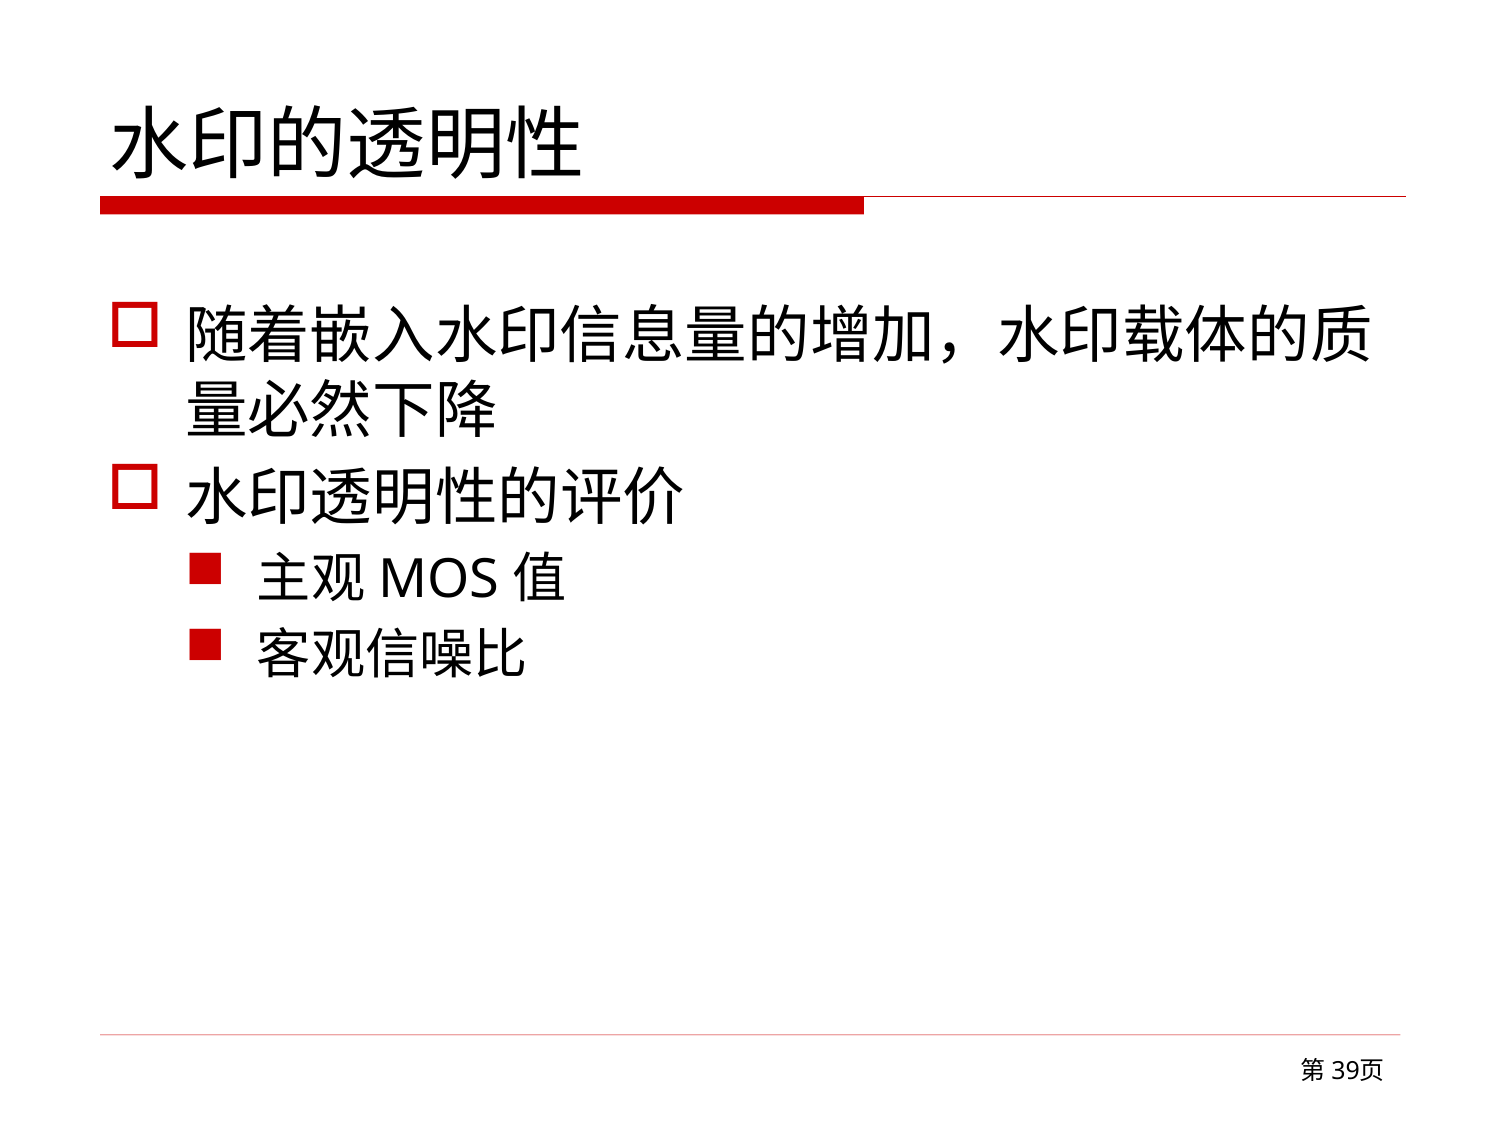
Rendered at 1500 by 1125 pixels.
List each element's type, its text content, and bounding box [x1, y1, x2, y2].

list 随着嵌入水印信息量的增加，水印载体的质量必然下降 水印透明性的评价 主观MOS值 客观信噪比 [92, 287, 1406, 988]
title 水印的透明性 [94, 50, 1407, 197]
slide_number [1074, 1046, 1401, 1103]
